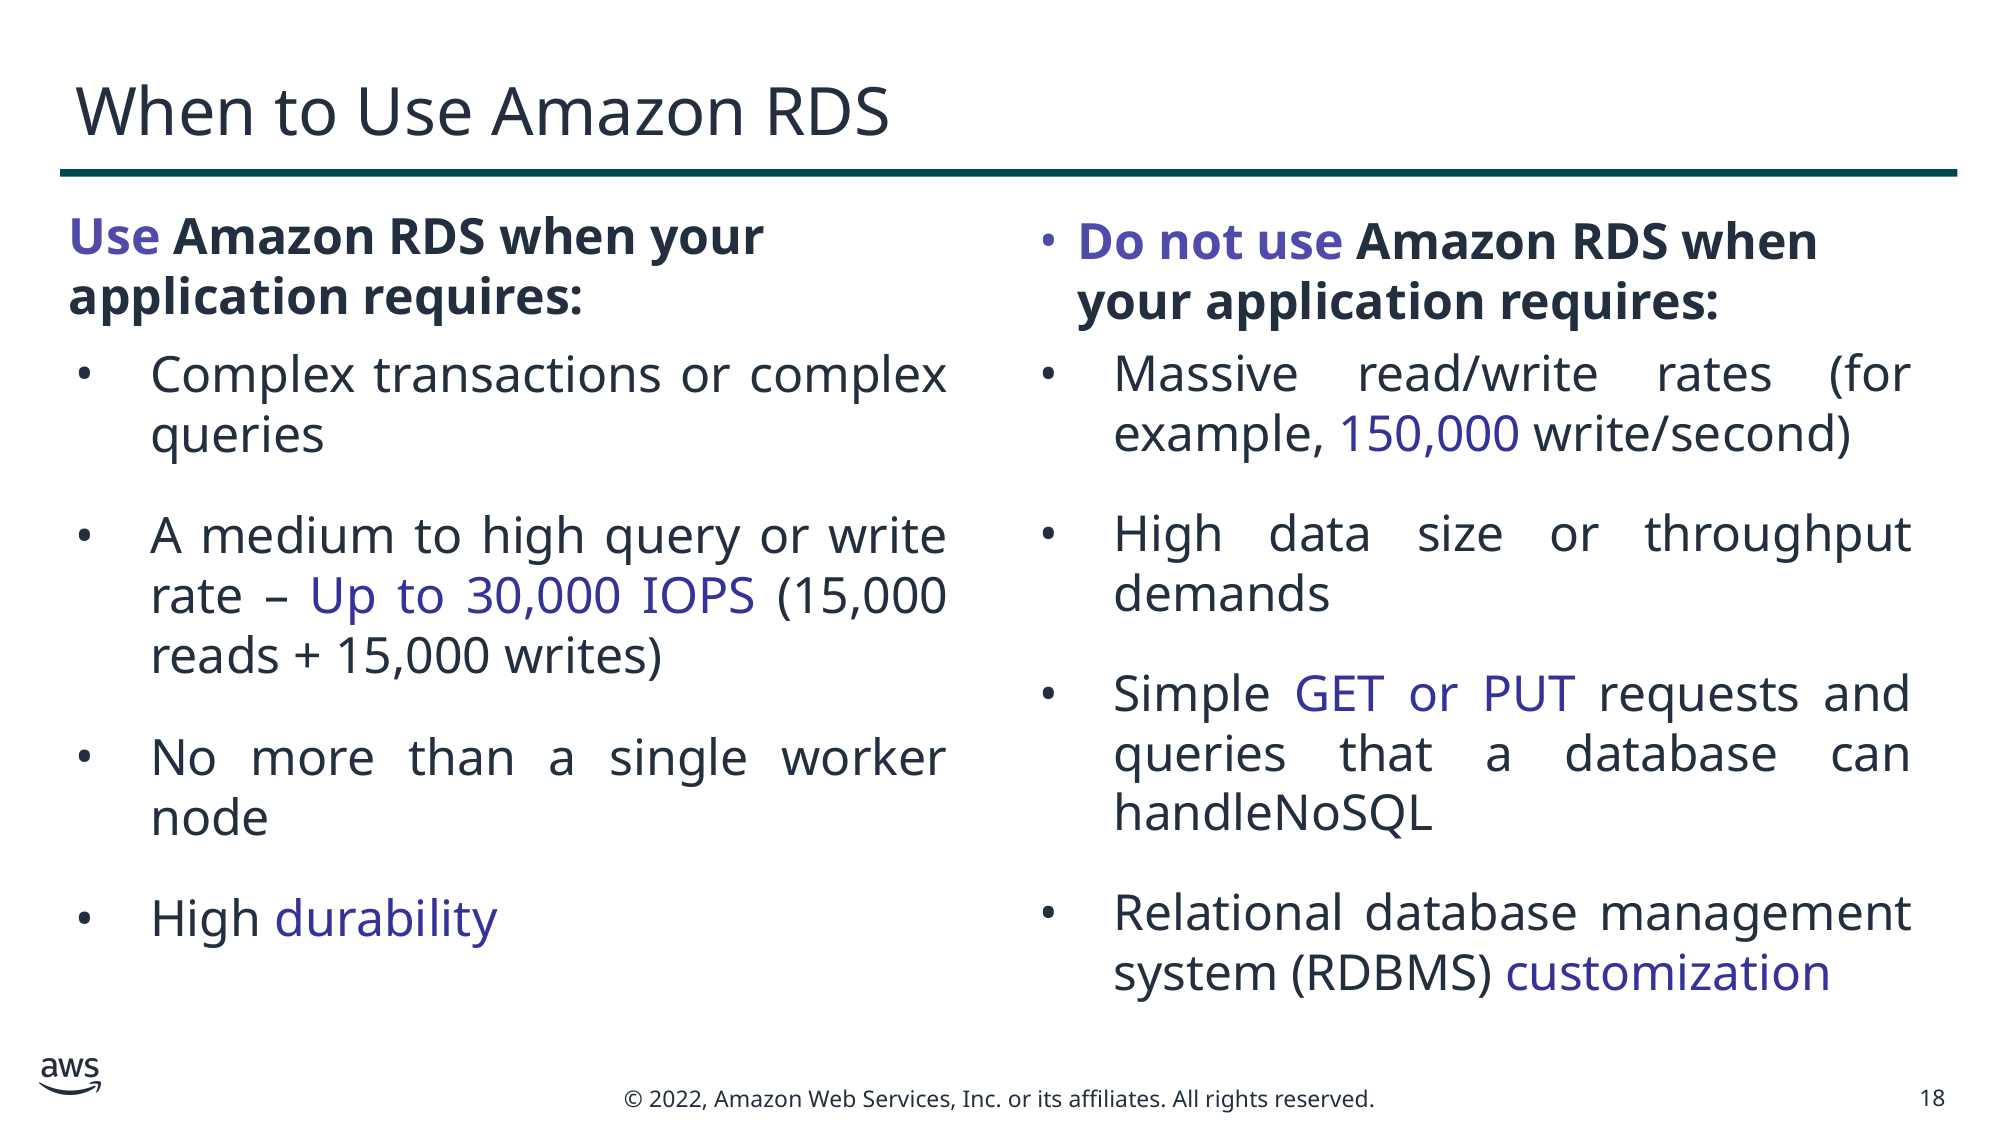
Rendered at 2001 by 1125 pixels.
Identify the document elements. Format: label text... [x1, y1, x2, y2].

list Complex transactions or complex queries A medium to high query or write rate – Up to 30,000 IOPS (15,000 reads + 15,000 writes) No more than a single worker node High durability [60, 334, 963, 1013]
list Massive read/write rates (for example, 150,000 write/second) High data size or throughput demands Simple GET or PUT requests and queries that a database can handleNoSQL Relational database management system (RDBMS) customization [1024, 334, 1928, 1013]
title When to Use Amazon RDS [60, 49, 1958, 170]
list Do not use Amazon RDS when your application requires: [1024, 201, 1928, 334]
picture [39, 1058, 101, 1095]
slide_number 18 [1881, 1077, 1961, 1121]
list Use Amazon RDS when your application requires: [53, 196, 957, 850]
